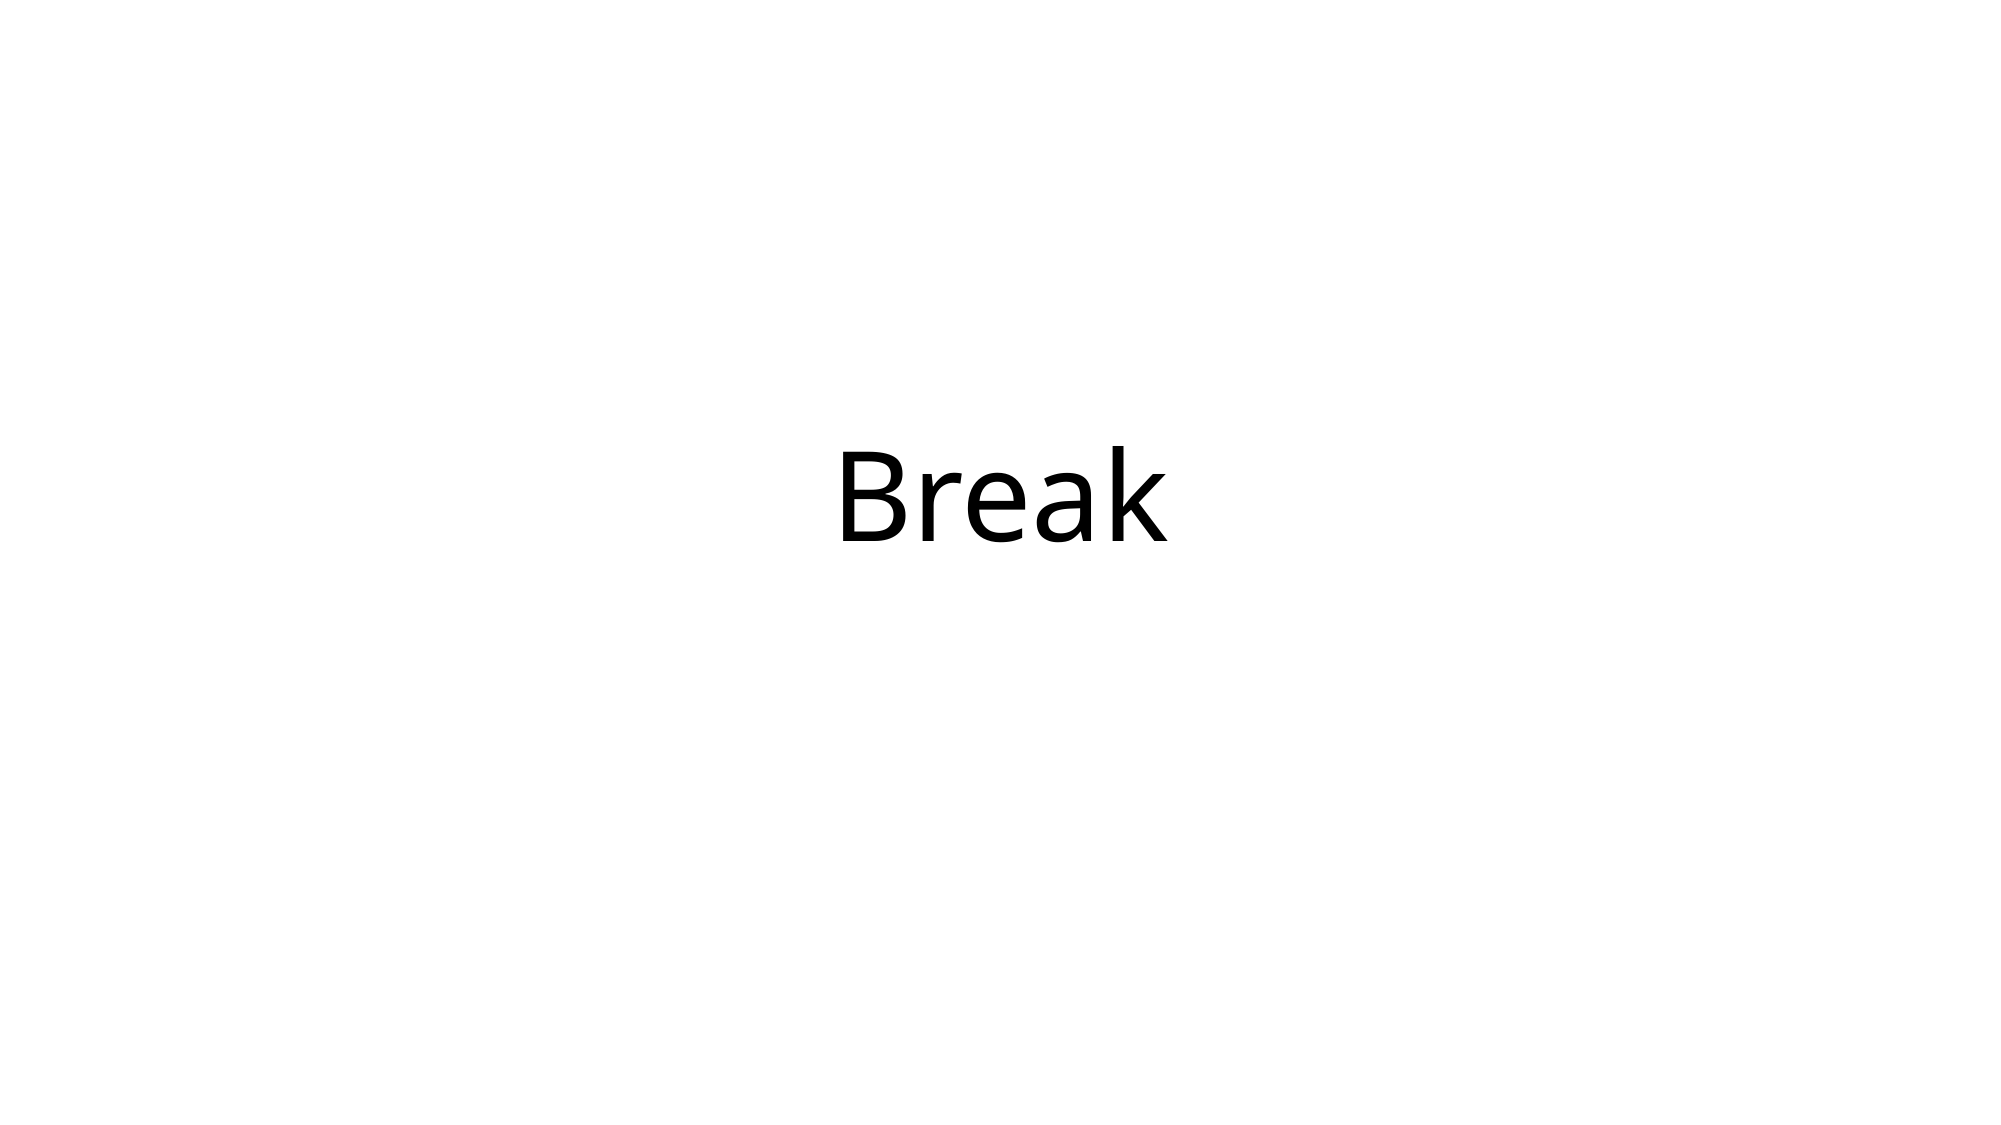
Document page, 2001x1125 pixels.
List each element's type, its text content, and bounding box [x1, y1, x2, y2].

title Break [249, 184, 1750, 576]
